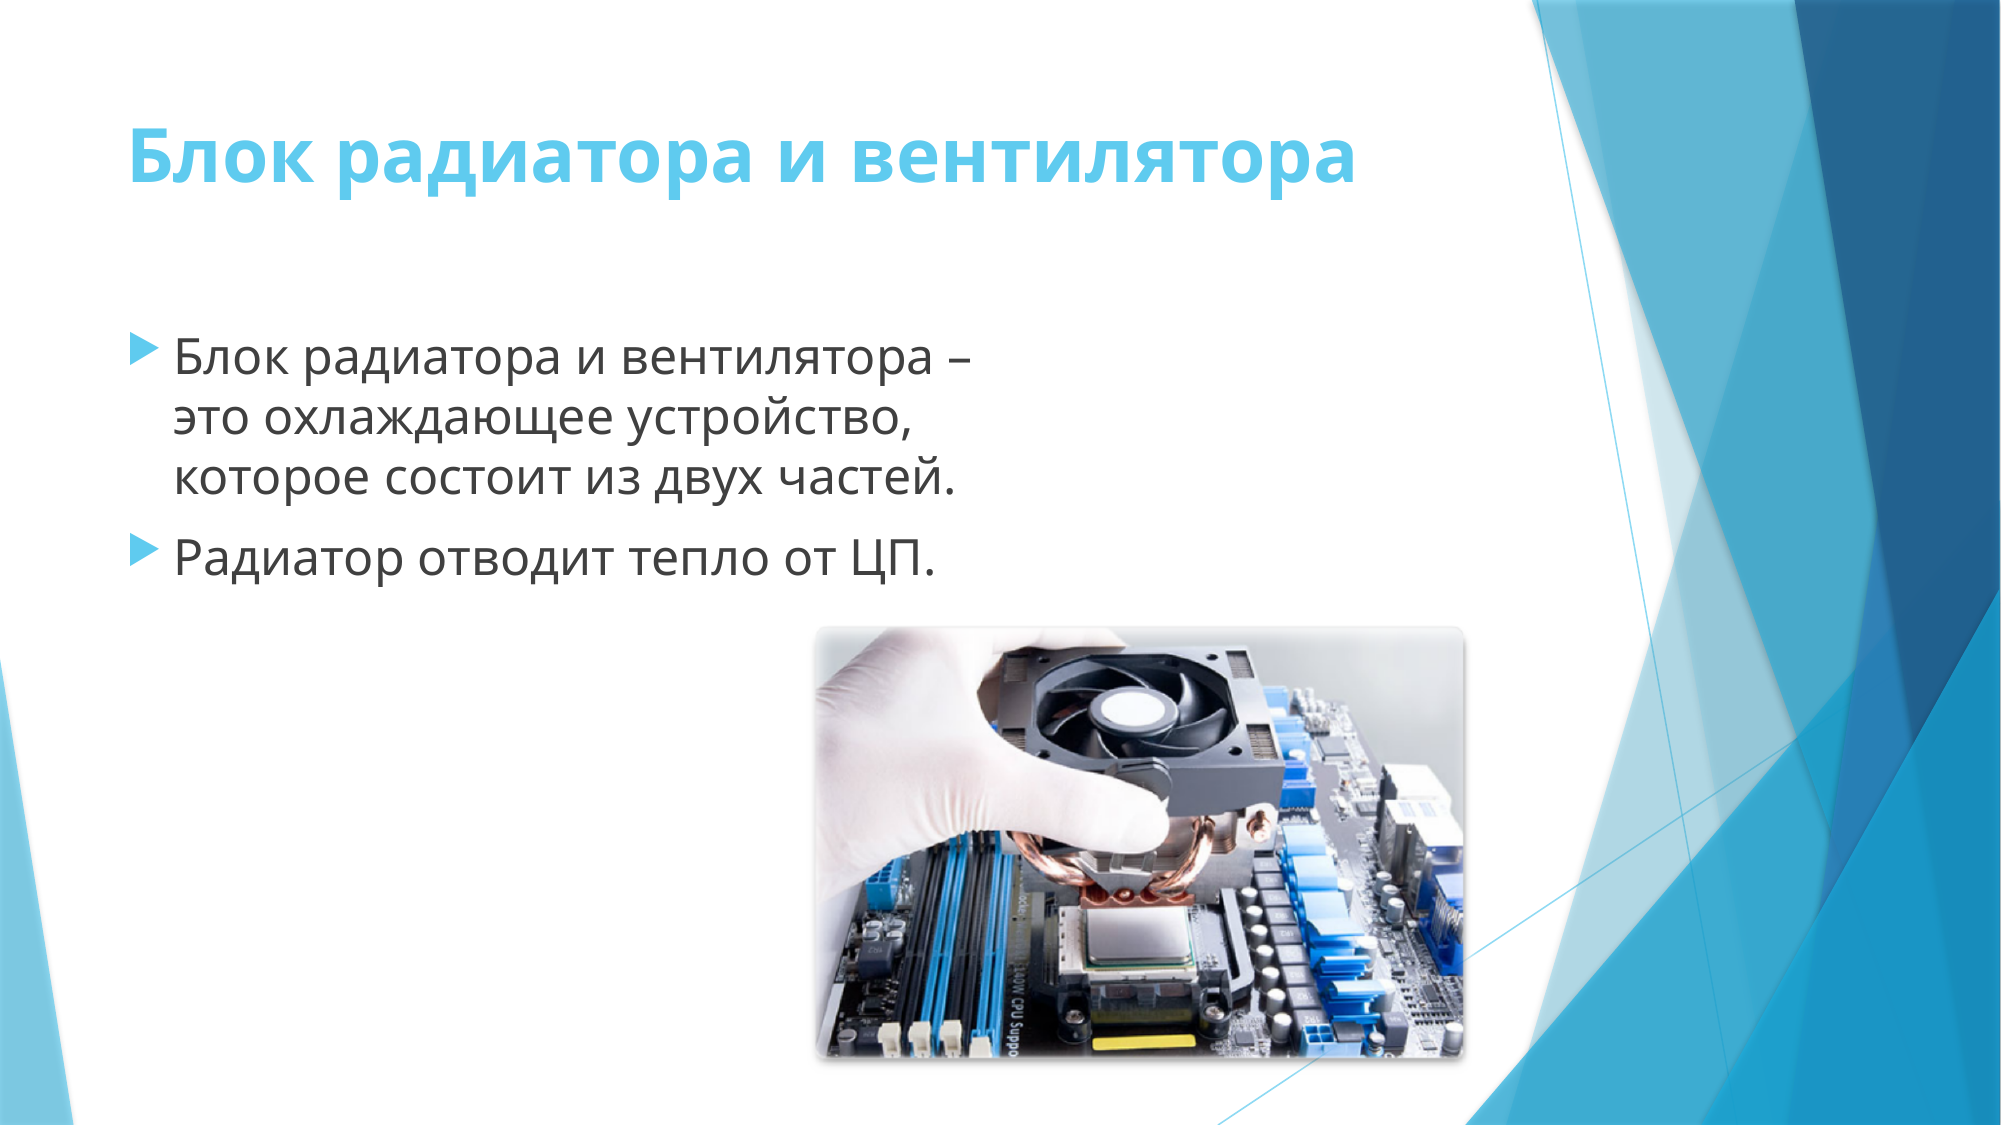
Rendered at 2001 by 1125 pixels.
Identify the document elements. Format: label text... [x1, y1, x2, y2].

list Блок радиатора и вентилятора – это охлаждающее устройство, которое состоит из двух частей. Радиатор отводит тепло от ЦП. [36, 316, 990, 830]
title Блок радиатора и вентилятора [111, 99, 1522, 317]
picture [799, 615, 1486, 1078]
